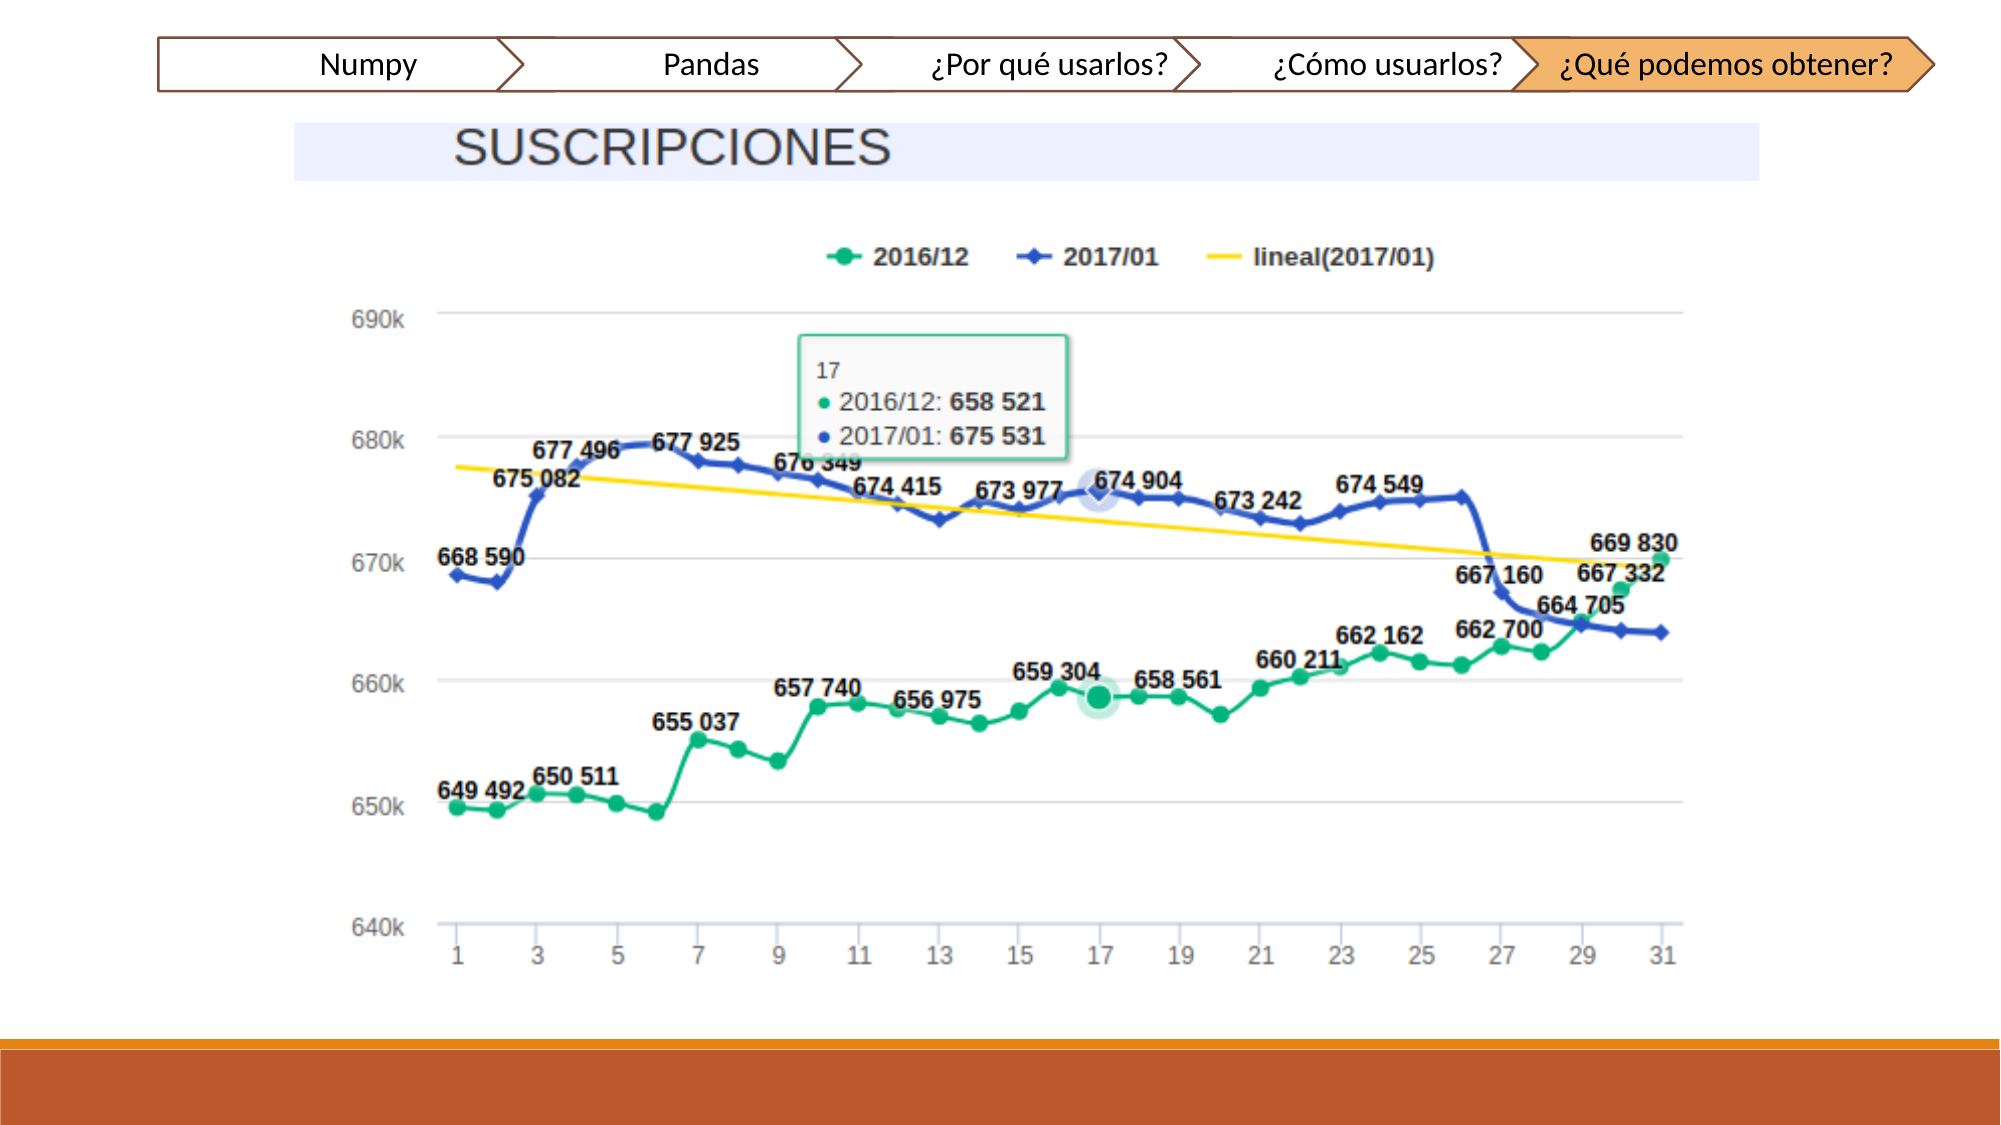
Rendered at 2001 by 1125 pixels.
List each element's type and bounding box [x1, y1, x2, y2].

text_box [157, 37, 1936, 92]
picture [282, 99, 1760, 1024]
